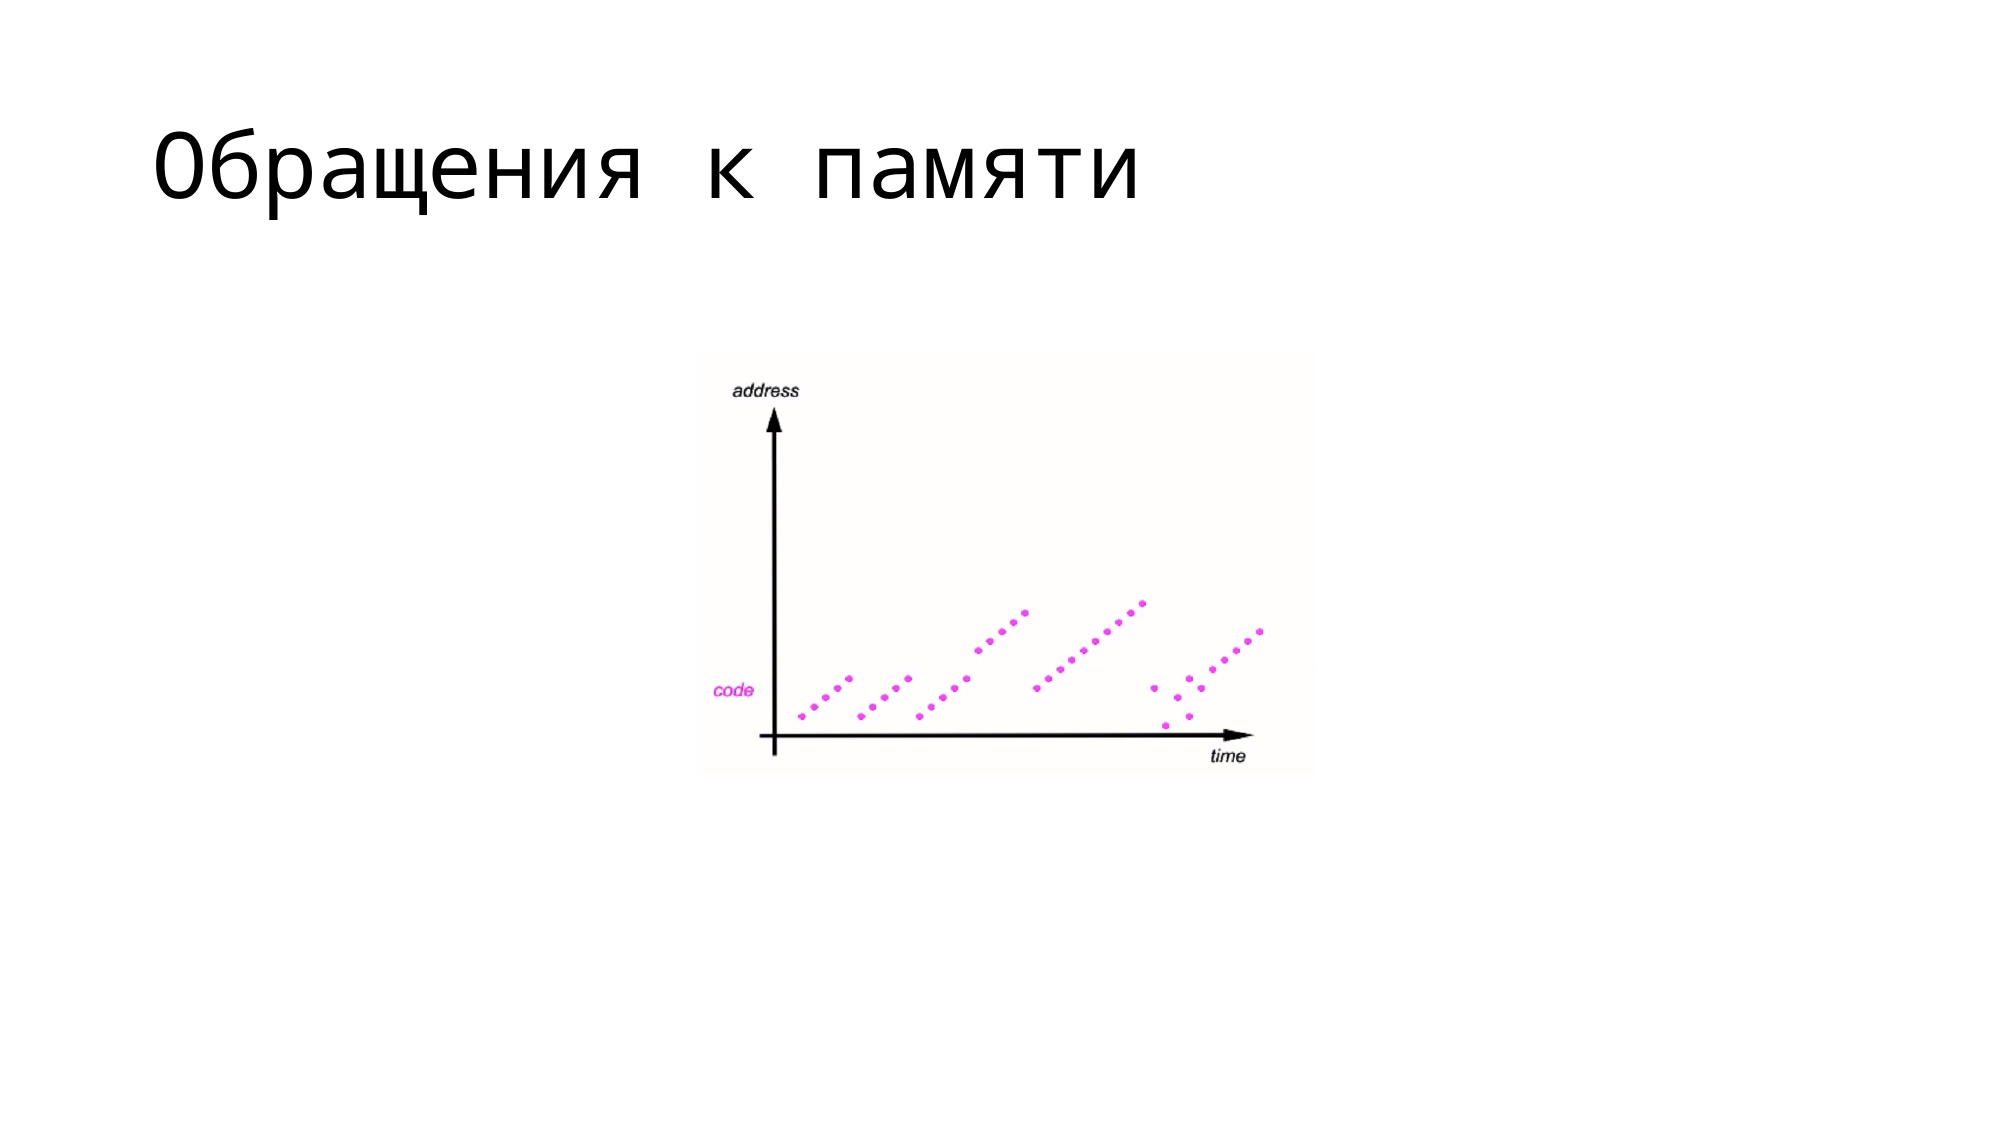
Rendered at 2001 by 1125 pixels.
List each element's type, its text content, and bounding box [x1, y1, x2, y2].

picture [697, 353, 1316, 779]
text_box Обращения к памяти [137, 59, 1863, 278]
